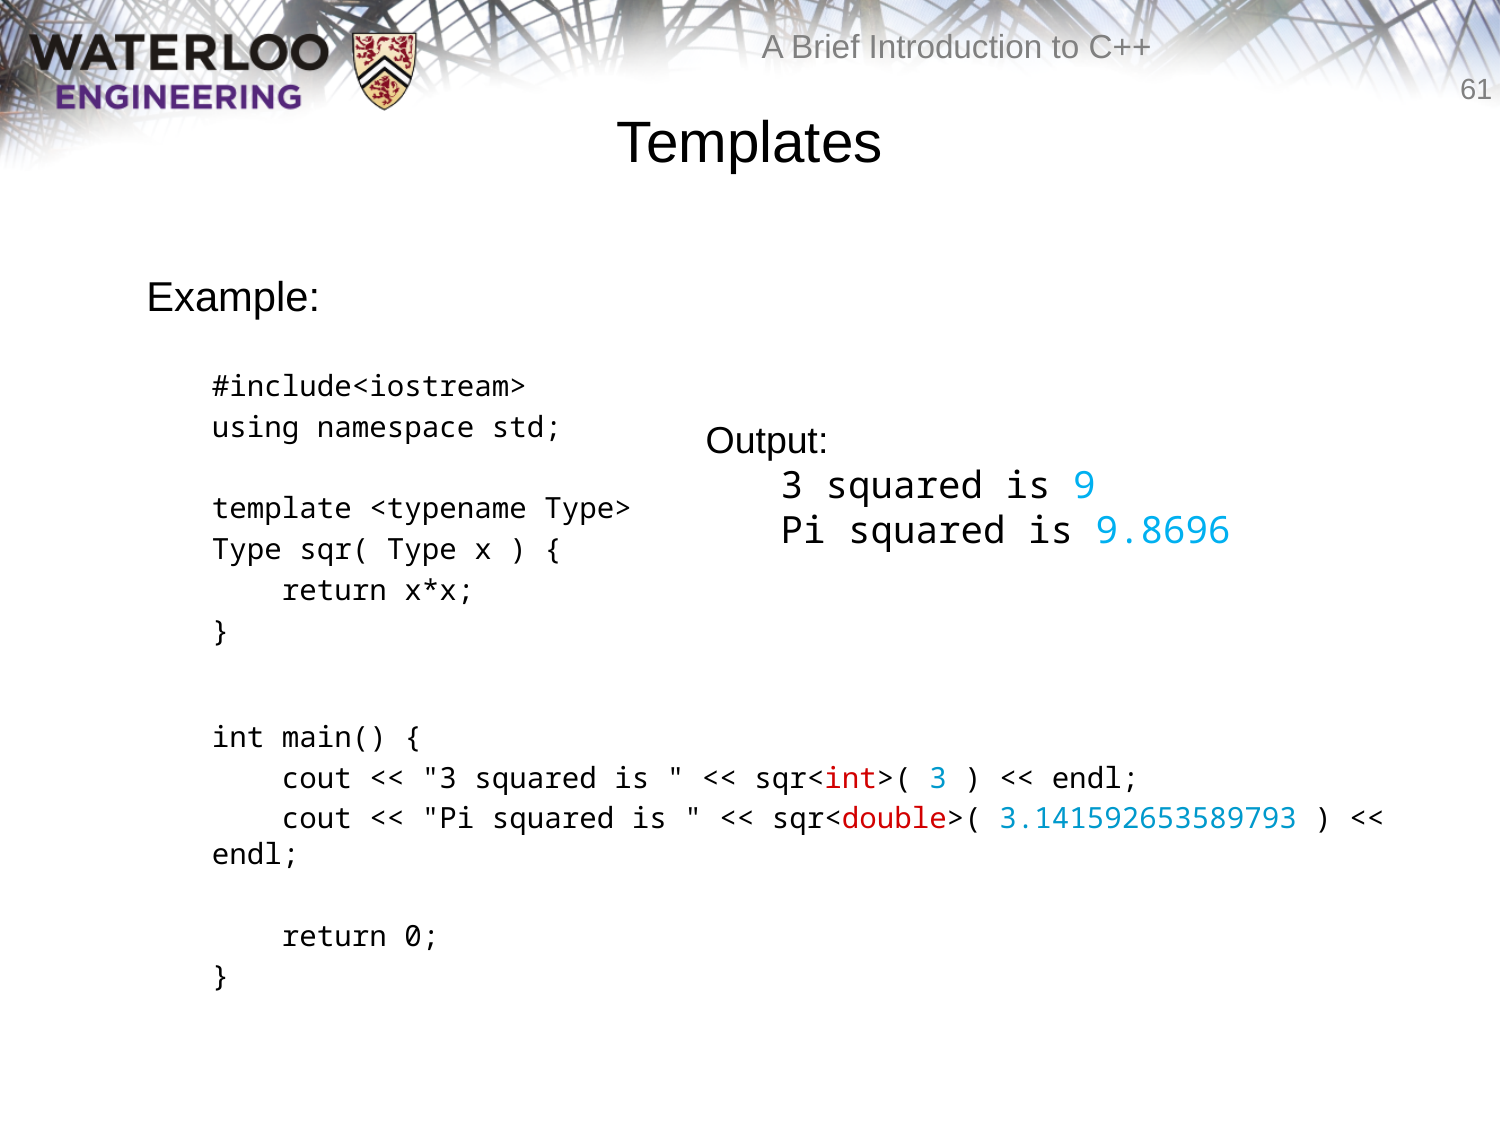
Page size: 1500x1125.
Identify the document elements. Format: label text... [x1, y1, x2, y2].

title Templates [74, 44, 1426, 233]
picture [0, 0, 1500, 1125]
list Example: #include<iostream> using namespace std; template <typename Type> Type sqr( Type x ) { return x*x; } int main() { cout << "3 squared is " << sqr<int>( 3 ) << endl; cout << "Pi squared is " << sqr<double>( 3.141592653589793 ) << endl; return 0; } [74, 262, 1426, 1006]
text_box Output: 3 squared is 9 Pi squared is 9.8696 [690, 408, 1441, 559]
